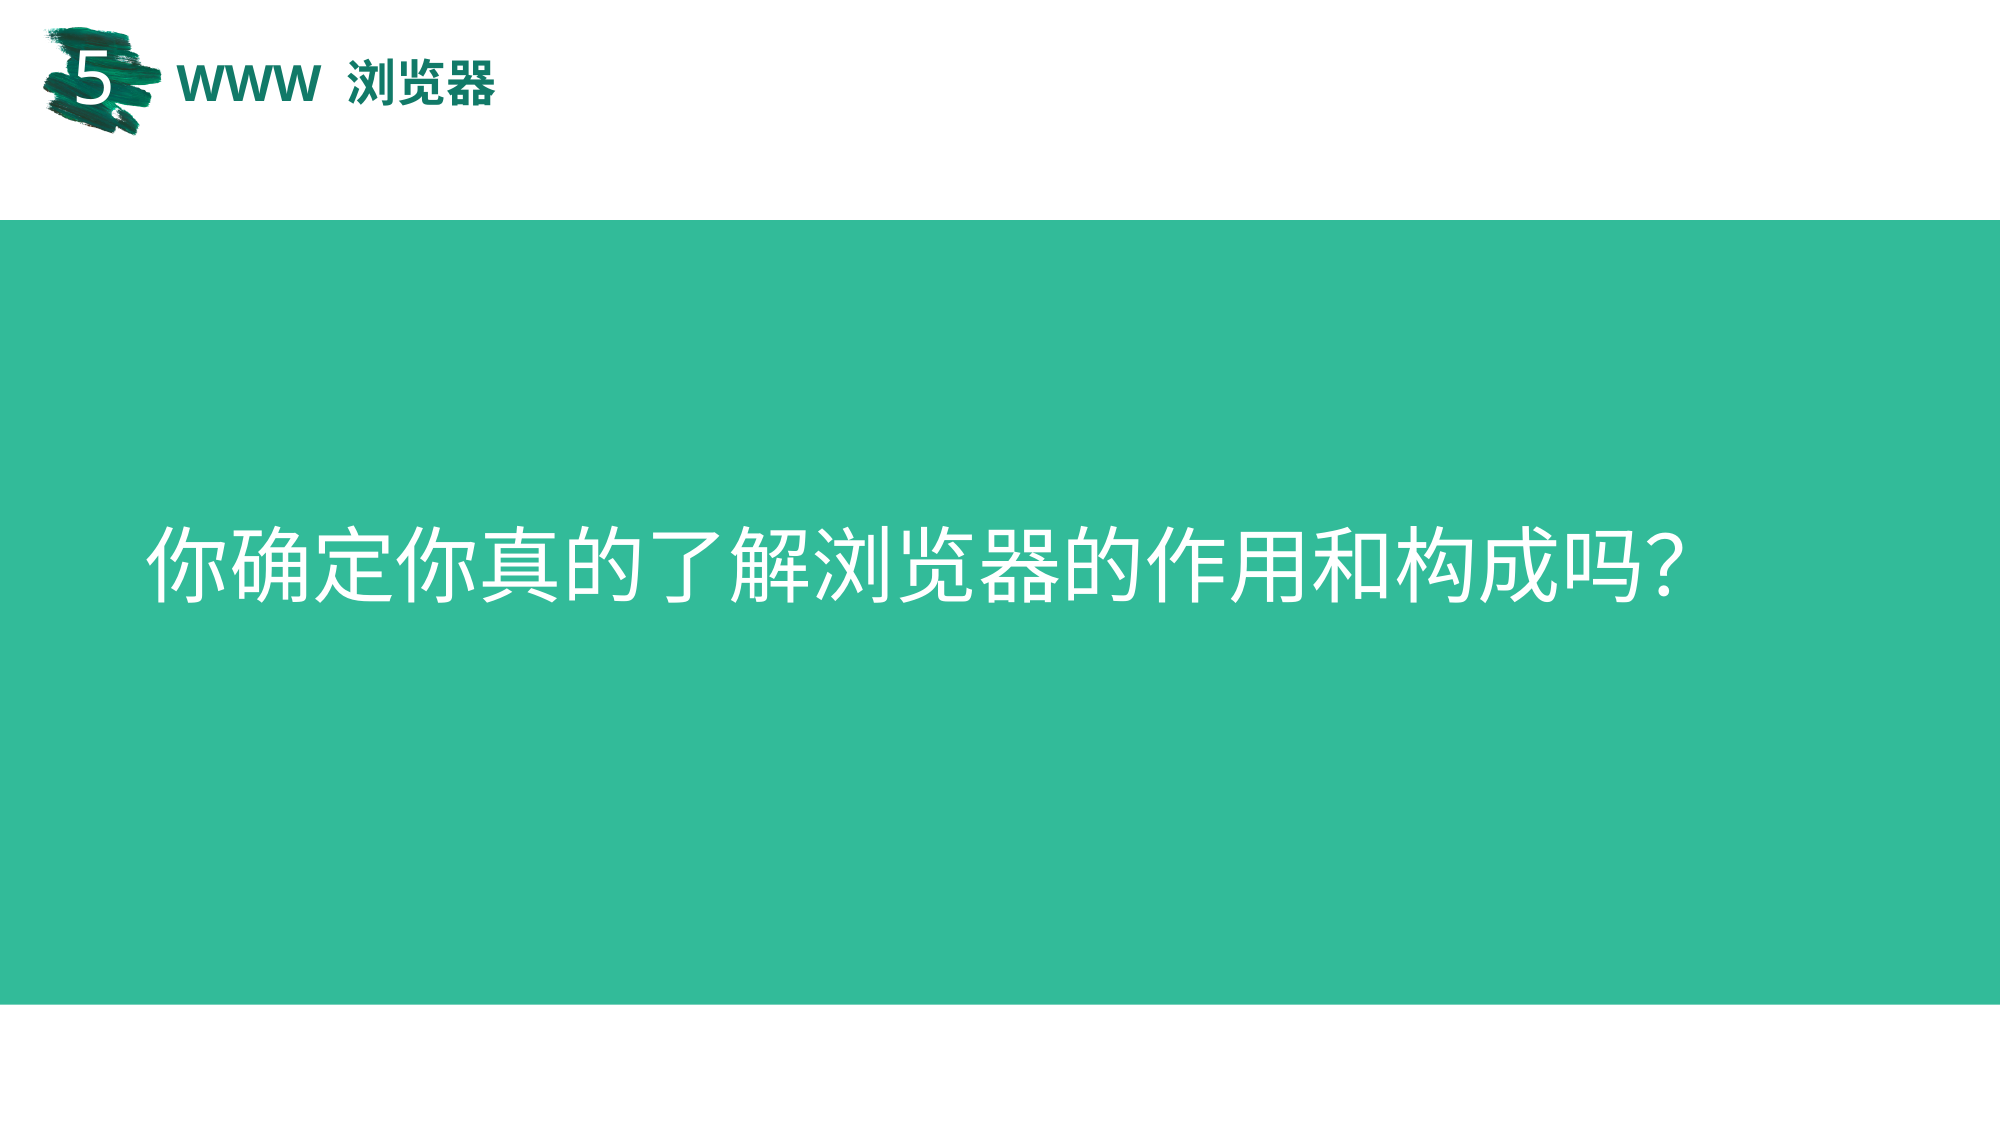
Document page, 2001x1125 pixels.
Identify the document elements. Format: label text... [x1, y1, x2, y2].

text_box WWW 浏览器 [168, 43, 746, 119]
picture [42, 25, 163, 136]
text_box [0, 220, 2000, 1005]
text_box 你确定你真的了解浏览器的作用和构成吗？ [130, 531, 1899, 696]
